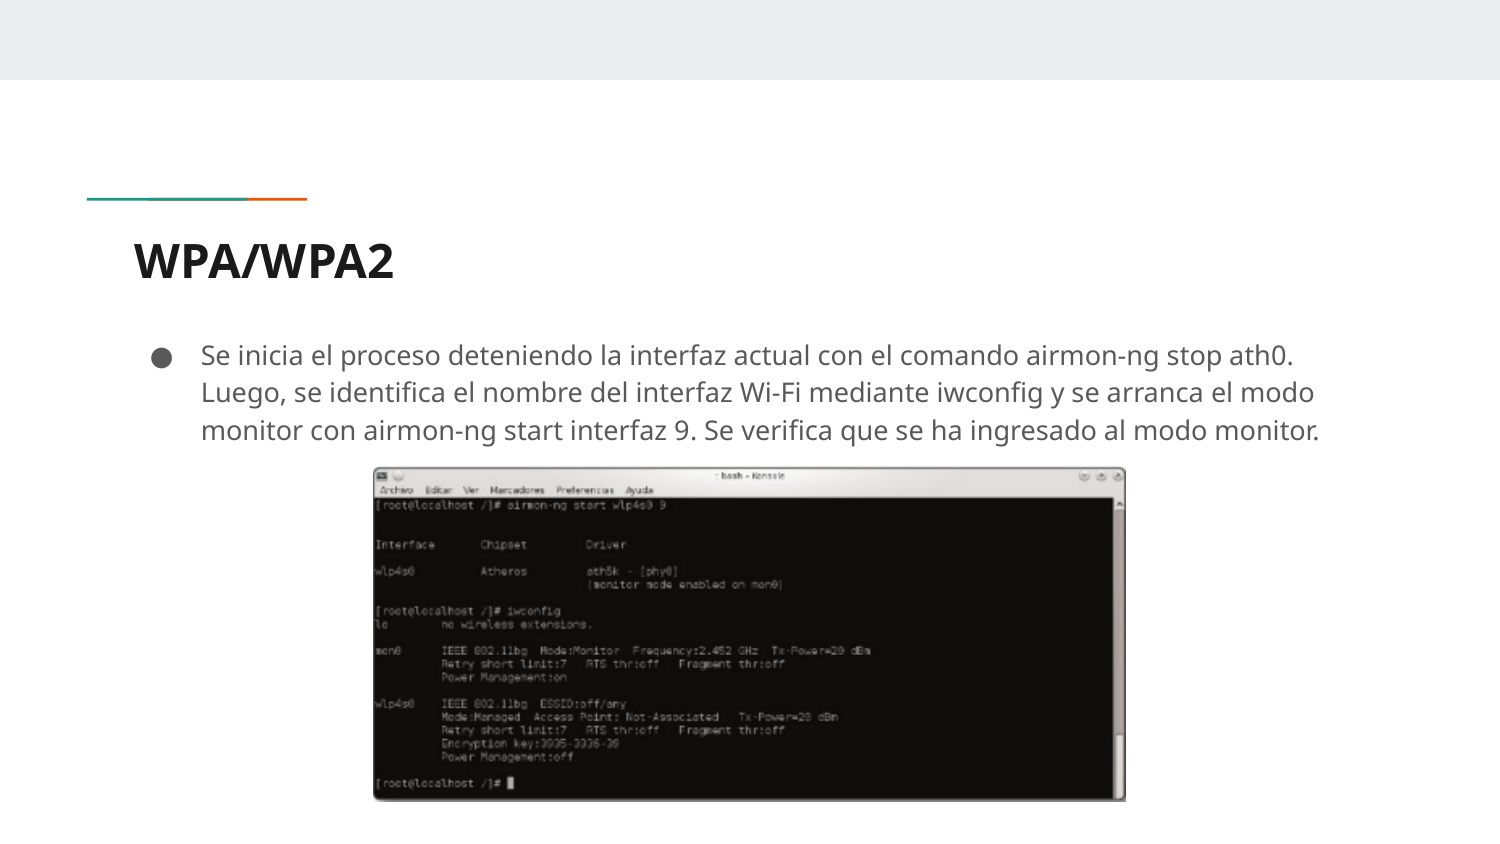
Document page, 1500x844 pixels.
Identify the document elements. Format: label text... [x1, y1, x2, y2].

list Se inicia el proceso deteniendo la interfaz actual con el comando airmon-ng stop ath0. Luego, se identifica el nombre del interfaz Wi-Fi mediante iwconfig y se arranca el modo monitor con airmon-ng start interfaz 9. Se verifica que se ha ingresado al modo monitor. [110, 318, 1389, 452]
picture [373, 465, 1127, 802]
title WPA/WPA2 [119, 216, 1381, 305]
